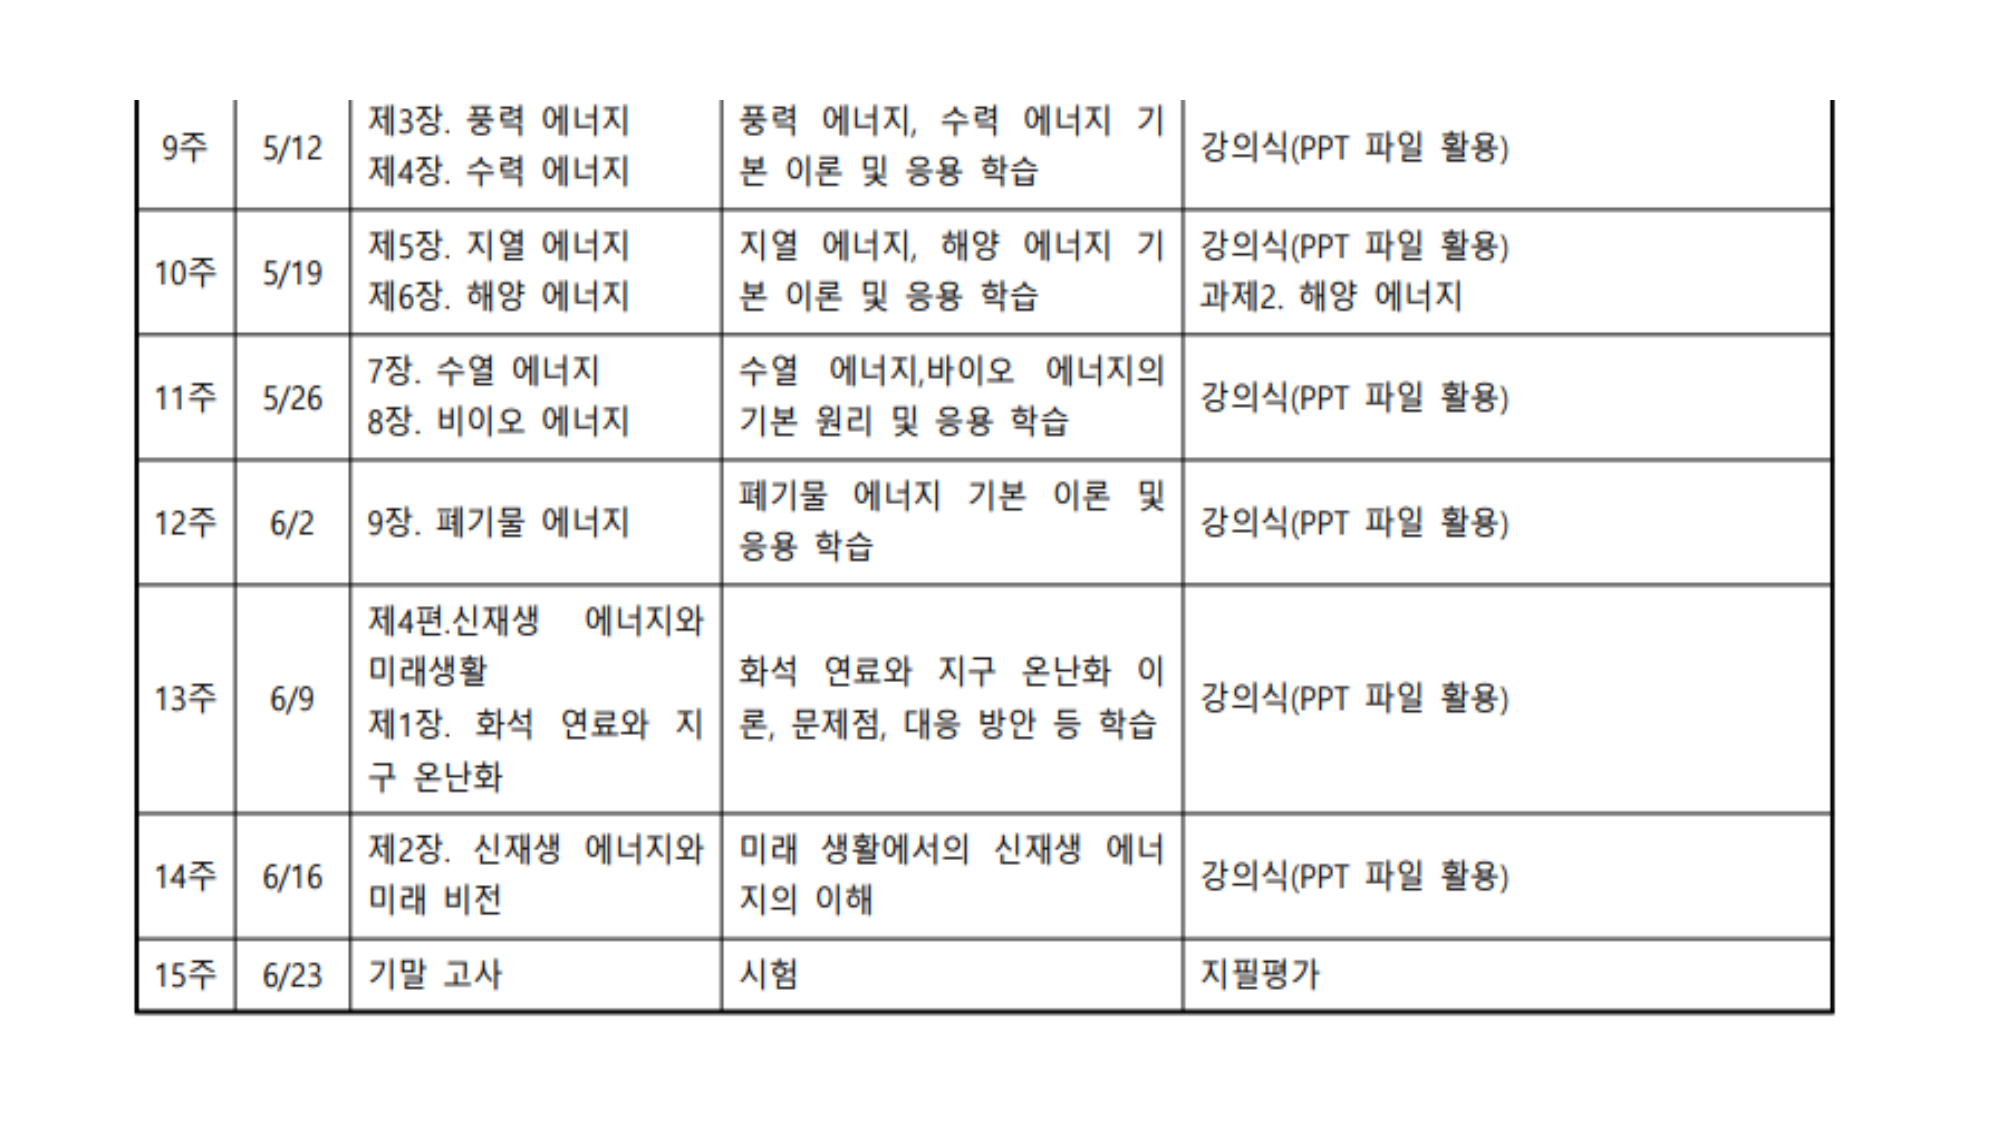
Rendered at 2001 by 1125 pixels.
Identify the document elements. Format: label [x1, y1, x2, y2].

list [86, 100, 1851, 1050]
